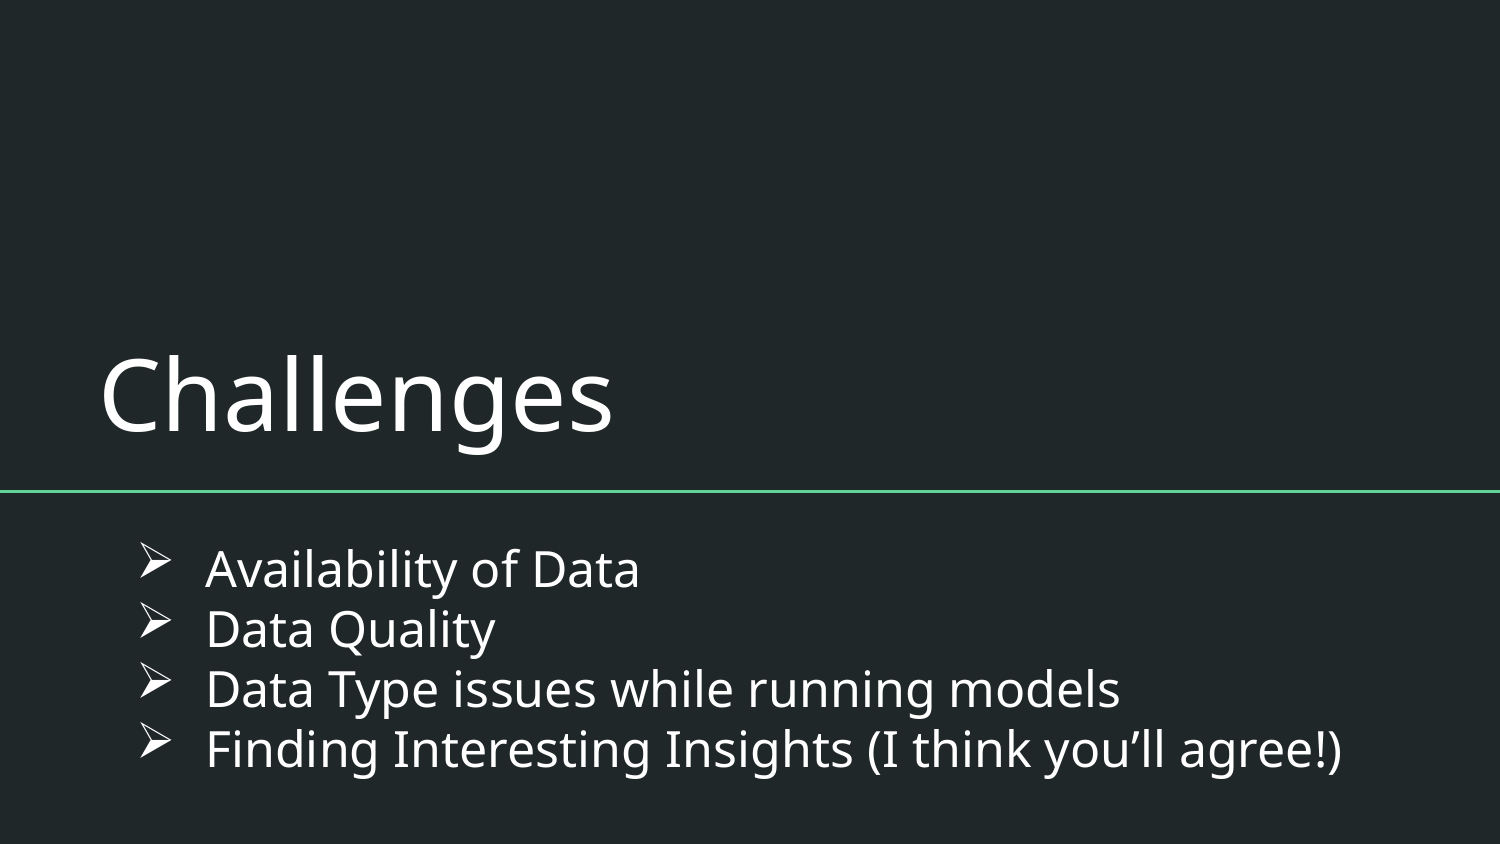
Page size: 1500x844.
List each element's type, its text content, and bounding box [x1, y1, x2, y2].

subtitle Availability of Data Data Quality Data Type issues while running models Finding Interesting Insights (I think you’ll agree!) [83, 522, 1417, 804]
title Challenges [83, 206, 1417, 467]
